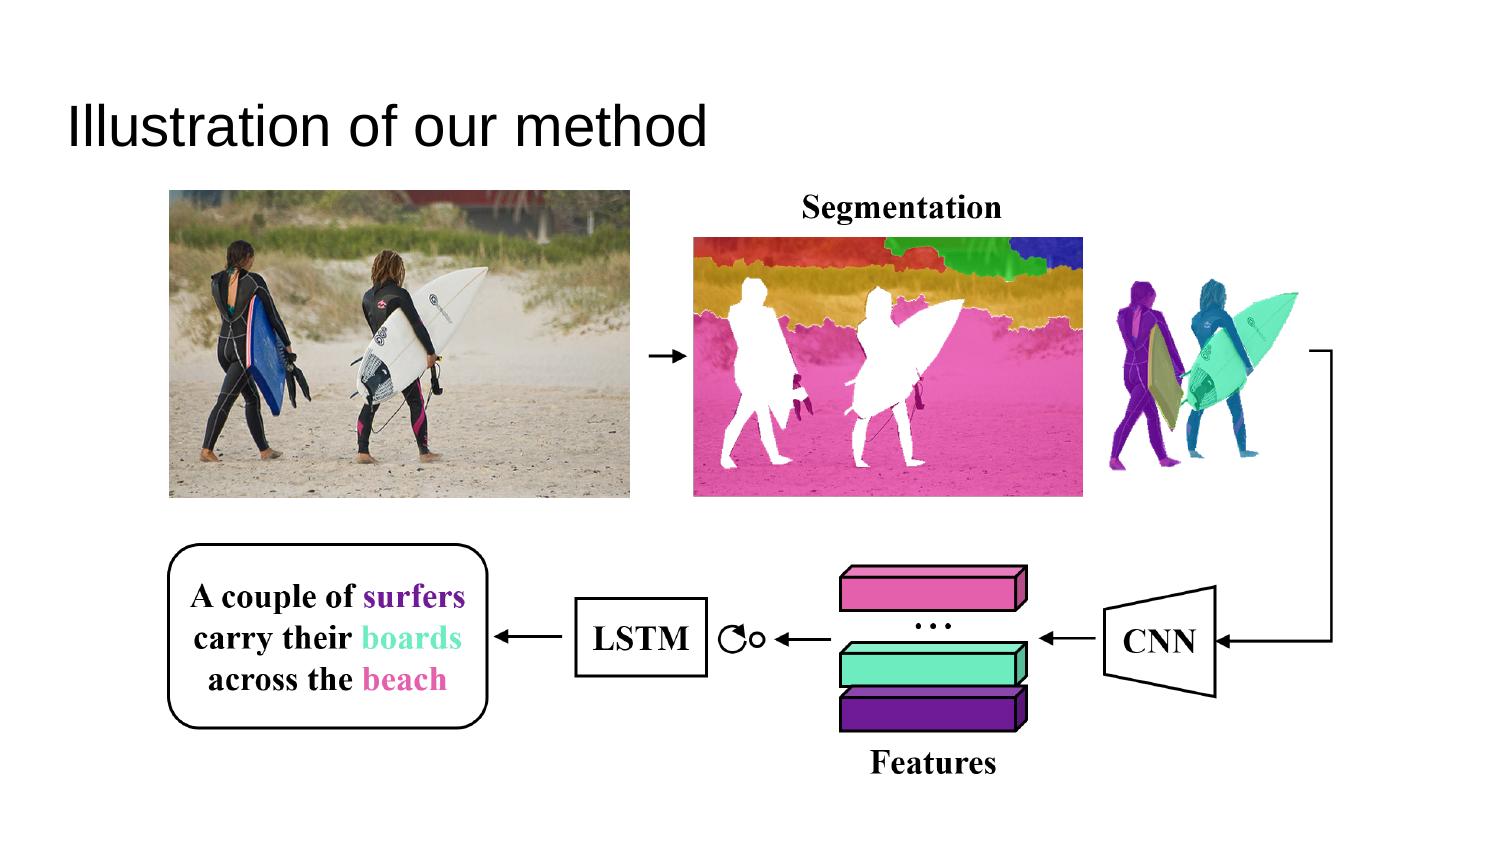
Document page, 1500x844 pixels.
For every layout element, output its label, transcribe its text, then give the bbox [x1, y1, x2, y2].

title Illustration of our method [51, 72, 1449, 167]
picture [166, 174, 1334, 802]
